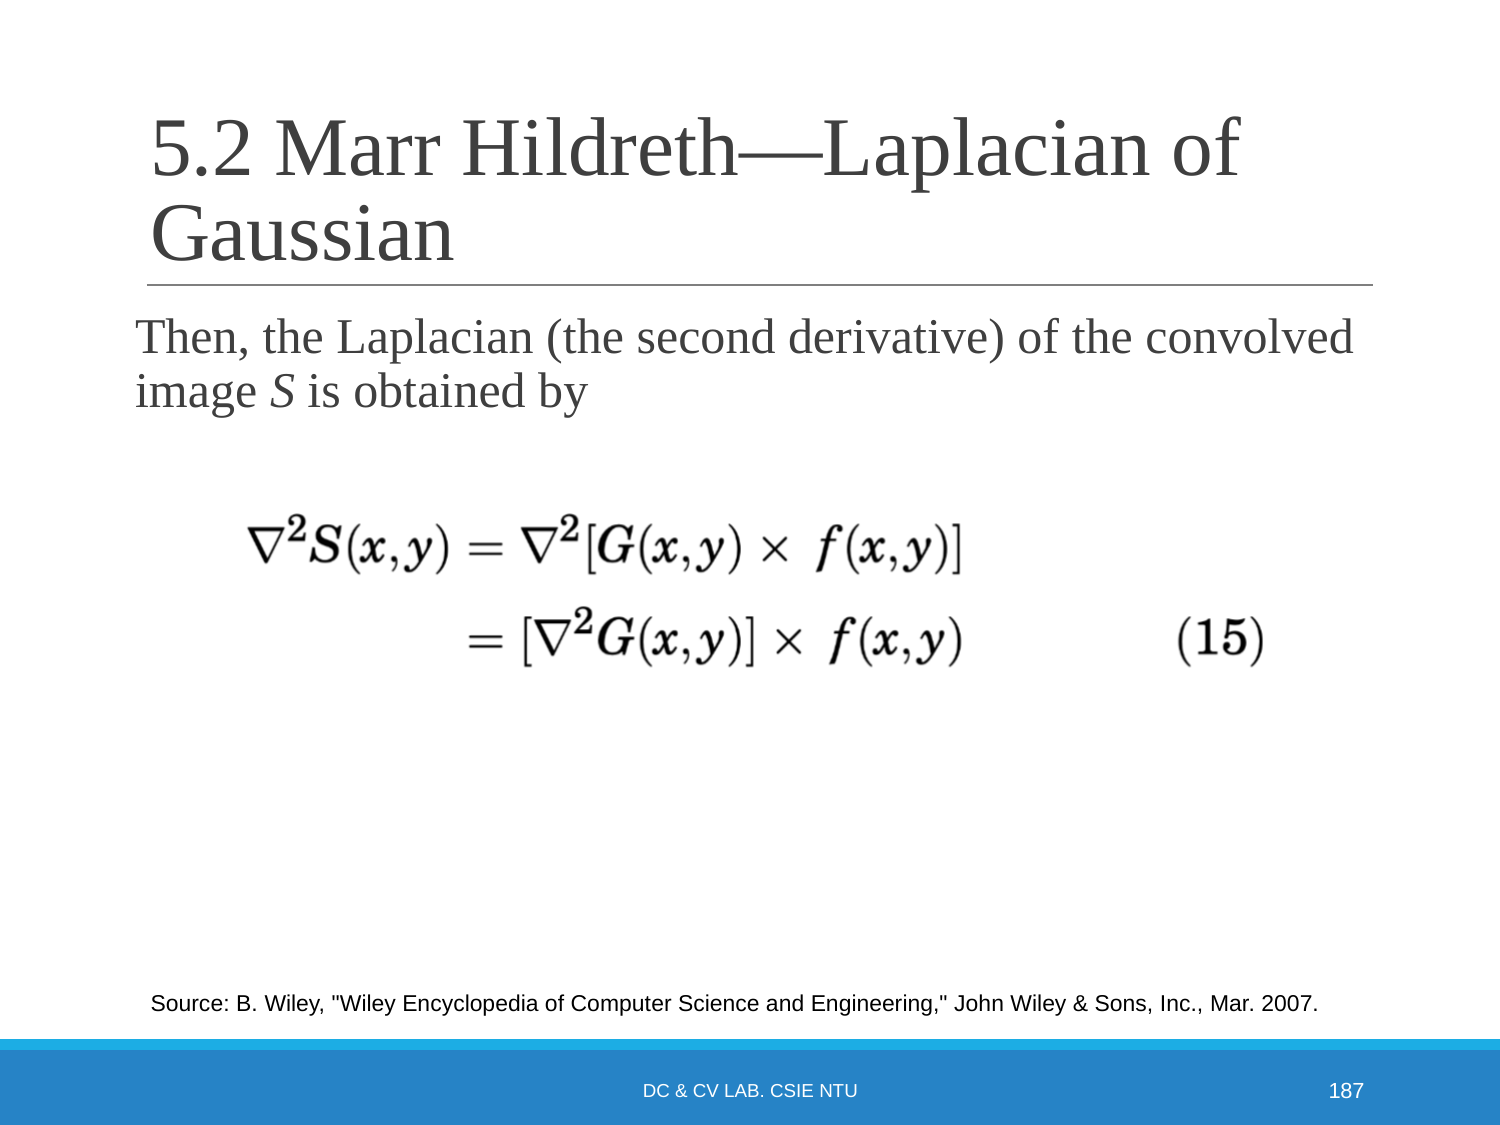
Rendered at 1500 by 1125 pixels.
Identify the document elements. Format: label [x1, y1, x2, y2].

text_box [135, 980, 1374, 1023]
title [135, 47, 1373, 285]
footer [453, 1059, 1047, 1120]
slide_number [1218, 1059, 1380, 1120]
list [135, 302, 1373, 963]
picture [208, 491, 1292, 729]
